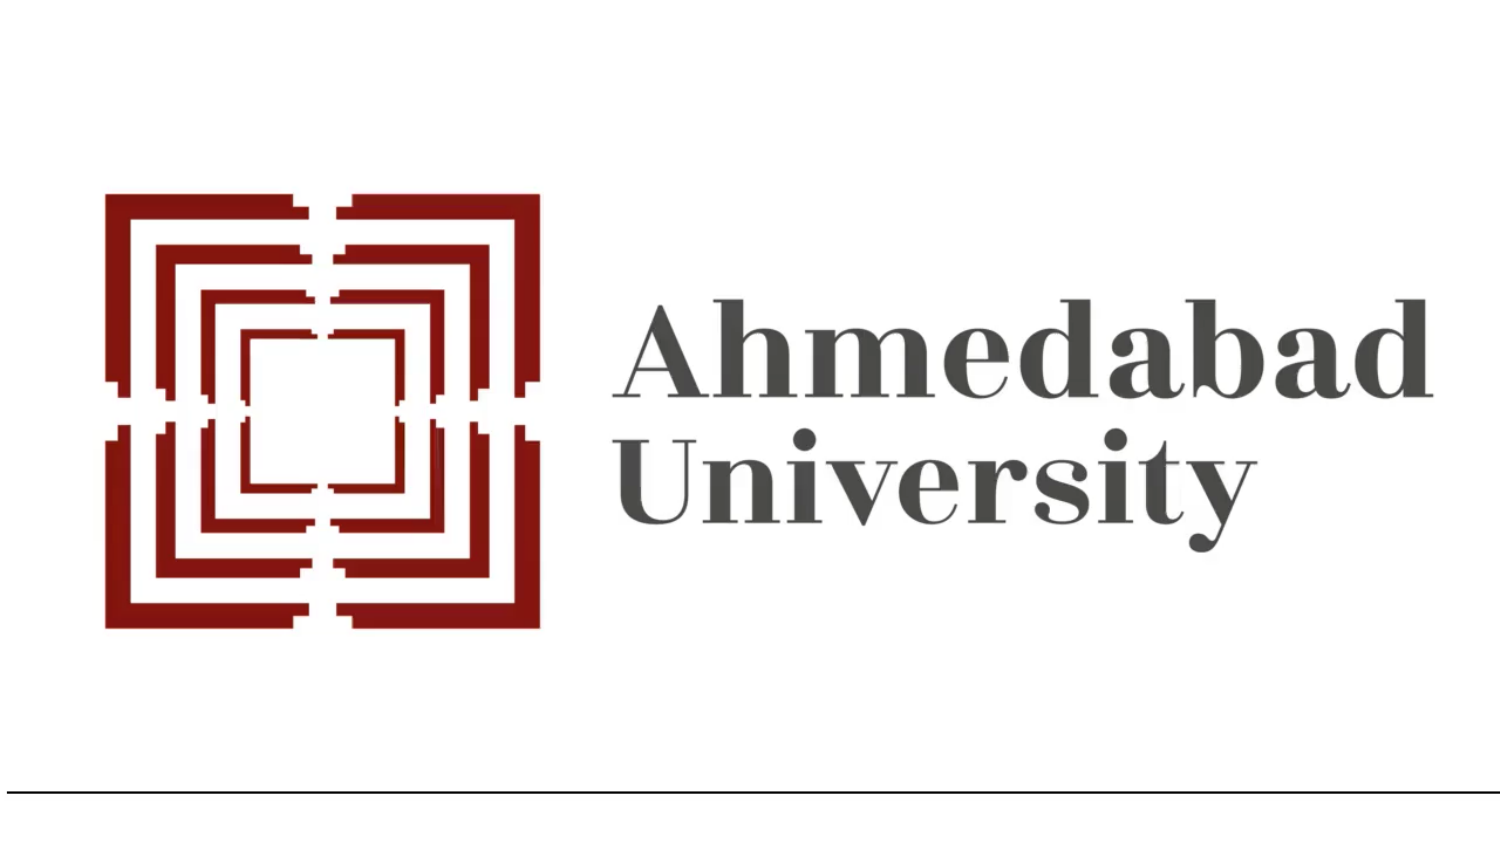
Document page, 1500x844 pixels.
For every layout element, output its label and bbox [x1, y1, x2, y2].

text_box [0, 0, 1500, 844]
